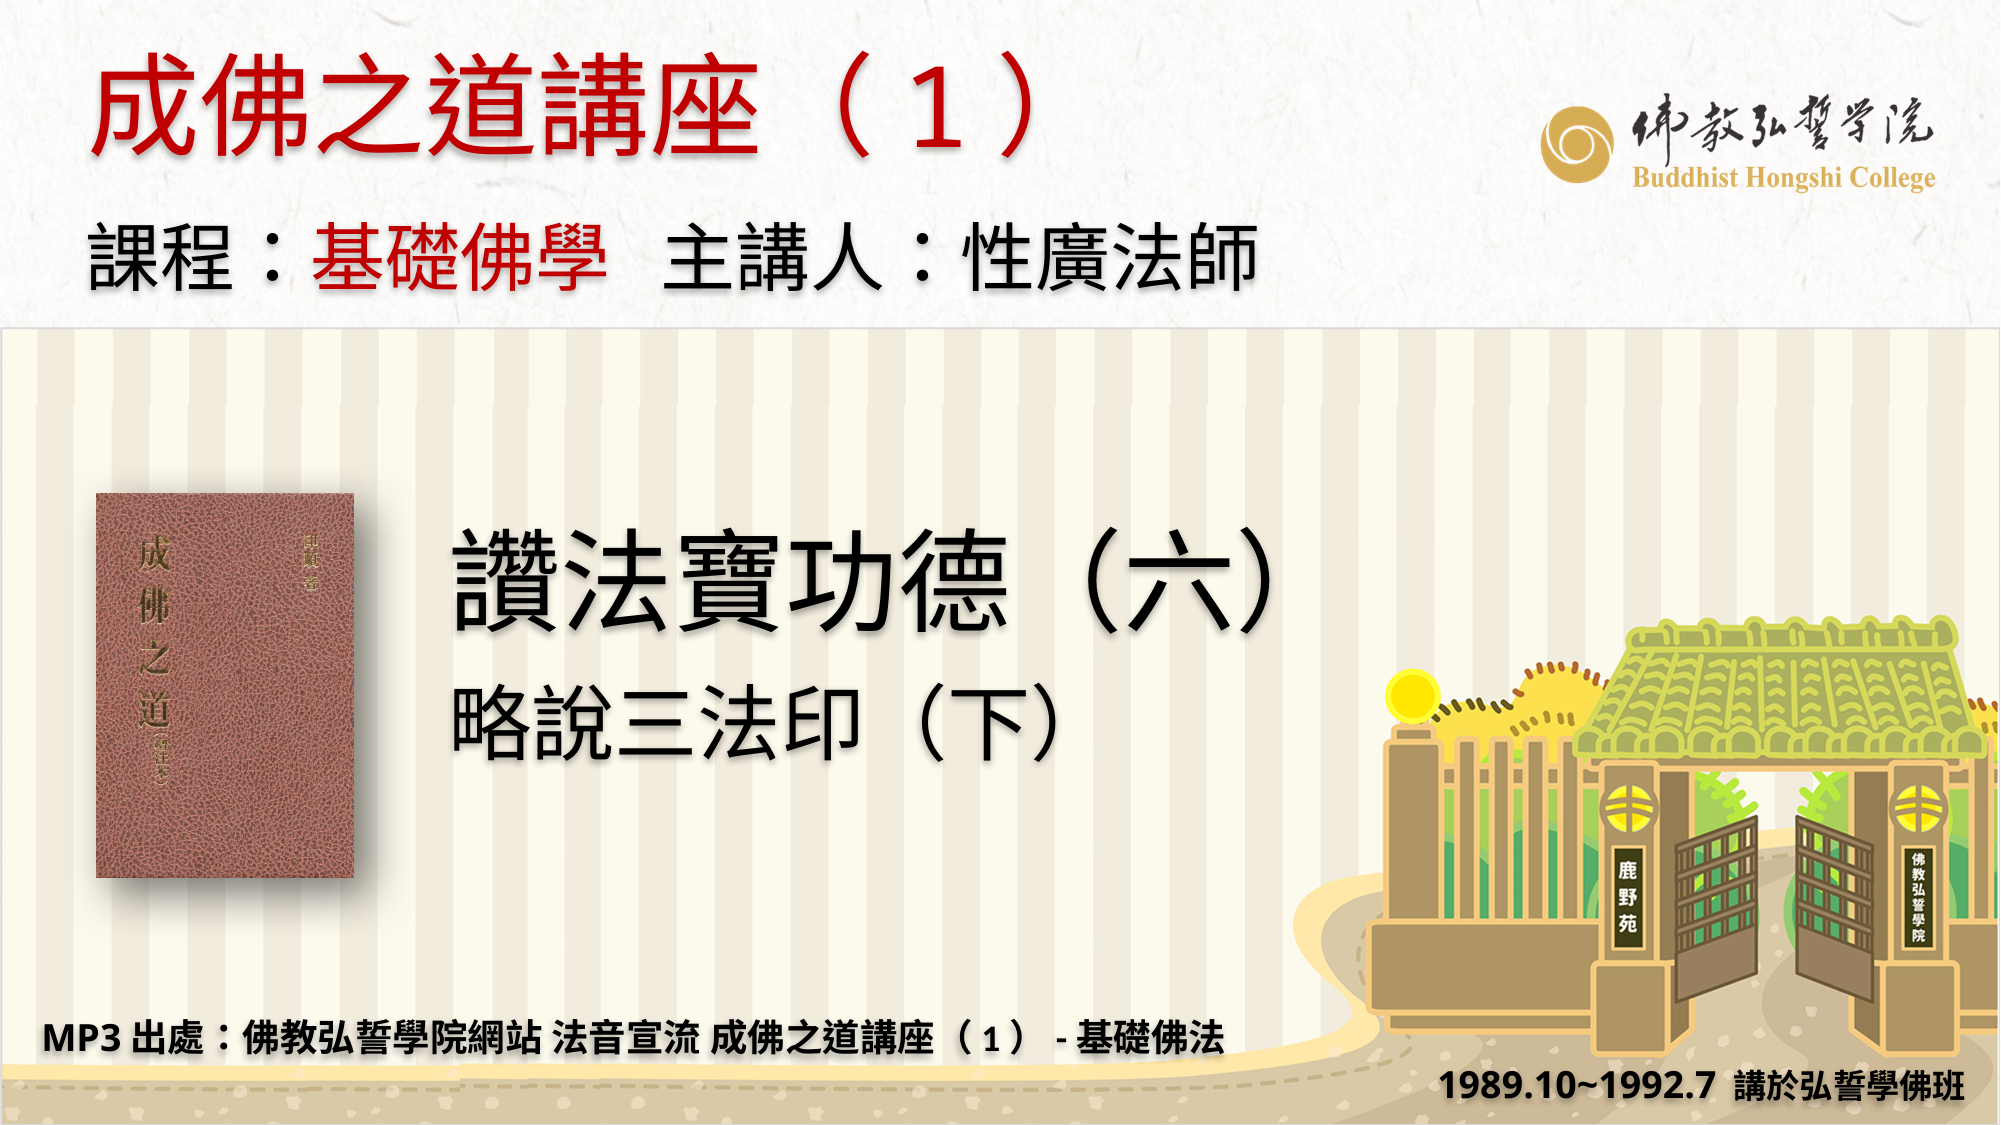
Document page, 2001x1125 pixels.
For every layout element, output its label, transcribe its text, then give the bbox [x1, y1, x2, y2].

text_box 課程：基礎佛學 主講人：性廣法師 [71, 184, 1355, 326]
title 成佛之道講座（1） [72, 0, 1539, 223]
text_box 讚法寶功德（六） 略說三法印（下） [433, 458, 1674, 914]
text_box 1989.10~1992.7 講於弘誓學佛班 [1390, 1053, 1982, 1125]
text_box MP3出處：佛教弘誓學院網站 法音宣流 成佛之道講座（1）-基礎佛法 [26, 1006, 1326, 1078]
picture [0, 0, 2001, 1125]
